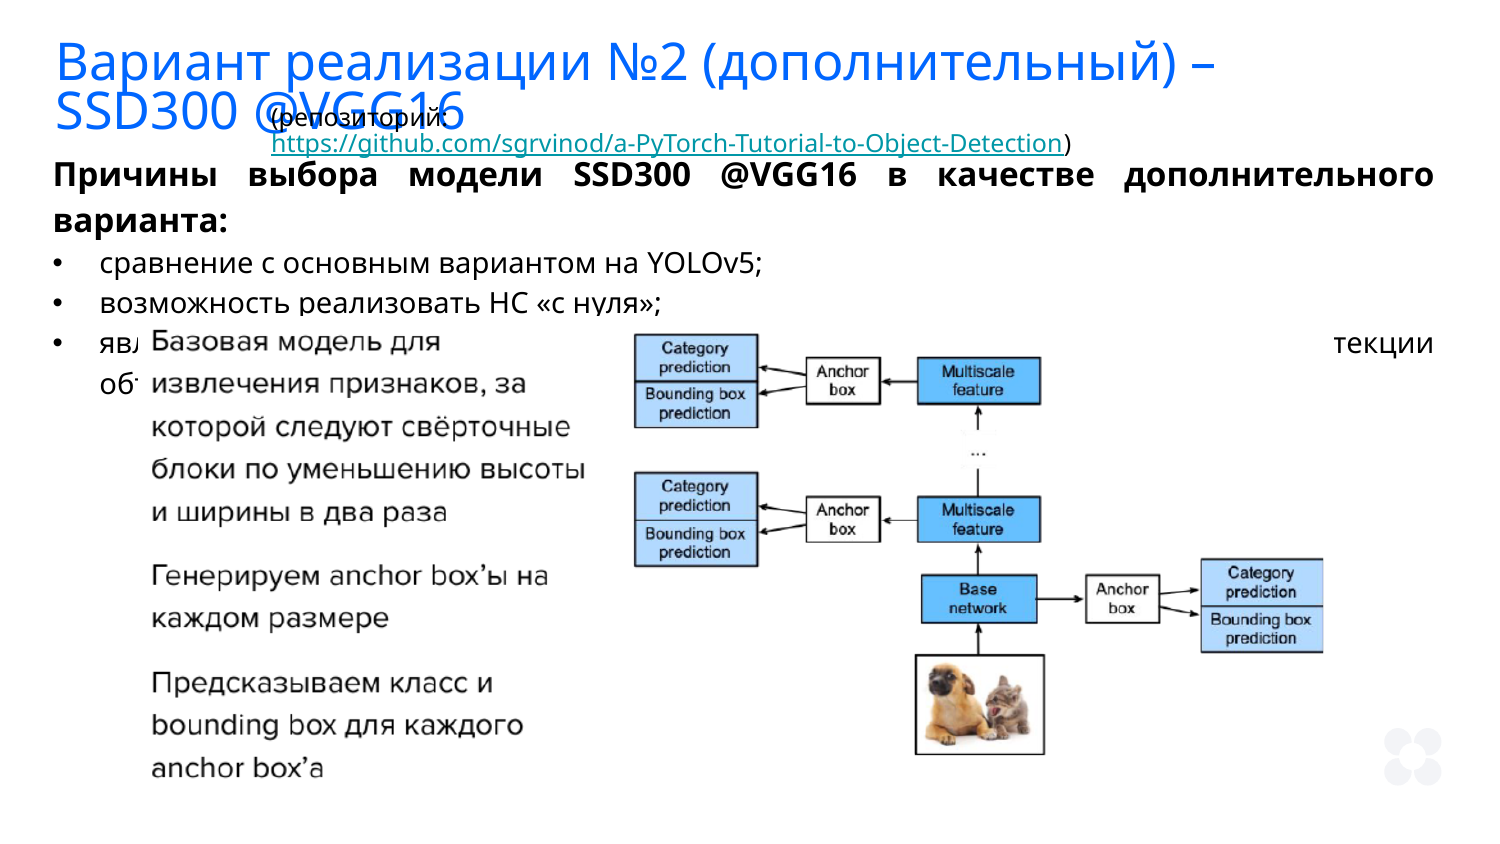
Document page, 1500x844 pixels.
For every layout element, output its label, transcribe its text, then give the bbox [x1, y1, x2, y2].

text_box (репозиторий: https://github.com/sgrvinod/a-PyTorch-Tutorial-to-Object-Detection) [263, 99, 1201, 132]
picture [138, 316, 1334, 788]
text_box Причины выбора модели SSD300 @VGG16 в качестве дополнительного варианта: сравнение с основным вариантом на YOLOv5; возможность реализовать НС «с нуля»; является «Single-Shot-Detector»-ом, показывающим хорошие результаты в детекции объектов. [14, 132, 1450, 415]
text_box Вариант реализации №2 (дополнительный) – SSD300 @VGG16 [40, 25, 1424, 132]
